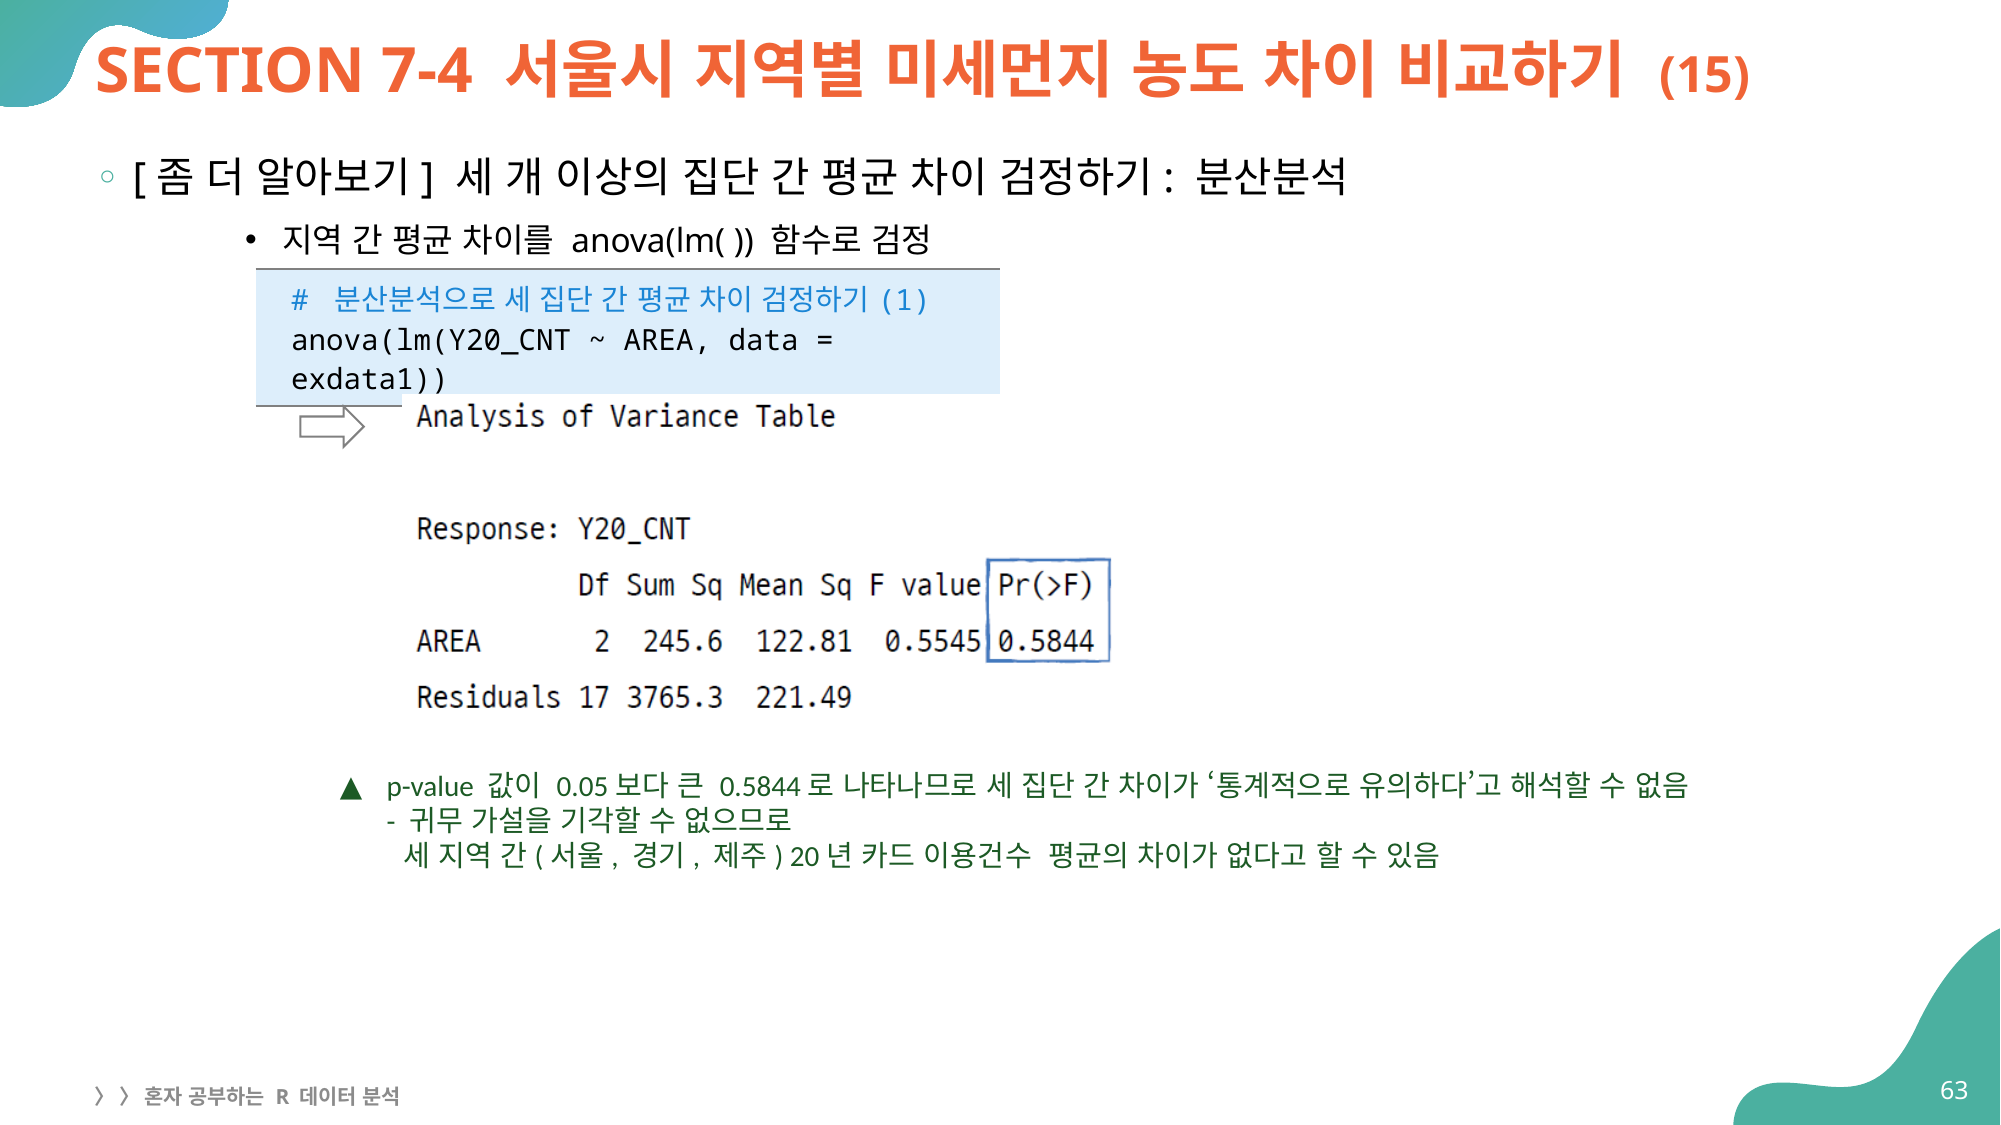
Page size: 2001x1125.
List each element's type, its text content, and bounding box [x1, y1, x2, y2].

footer 〉 〉 혼자 공부하는 R 데이터 분석 [79, 1078, 755, 1114]
list [좀 더 알아보기] 세 개 이상의 집단 간 평균 차이 검정하기: 분산분석 지역 간 평균 차이를 anova(lm( )) 함수로 검정 [79, 133, 1931, 996]
text_box [299, 403, 366, 450]
text_box p-value 값이 0.05보다 큰 0.5844로 나타나므로 세 집단 간 차이가 ‘통계적으로 유의하다’고 해석할 수 없음 - 귀무 가설을 기각할 수 없으므로 세 지역 간(서울, 경기, 제주) 20년 카드 이용건수 평균의 차이가 없다고 할 수 있음 [324, 760, 1758, 880]
title SECTION 7-4 서울시 지역별 미세먼지 농도 차이 비교하기 (15) [79, 17, 1931, 128]
picture [402, 394, 1127, 719]
table_header # 분산분석으로 세 집단 간 평균 차이 검정하기(1) anova(lm(Y20_CNT ~ AREA, data = exdata1)) [256, 270, 1000, 405]
slide_number 63 [1917, 1061, 1984, 1122]
